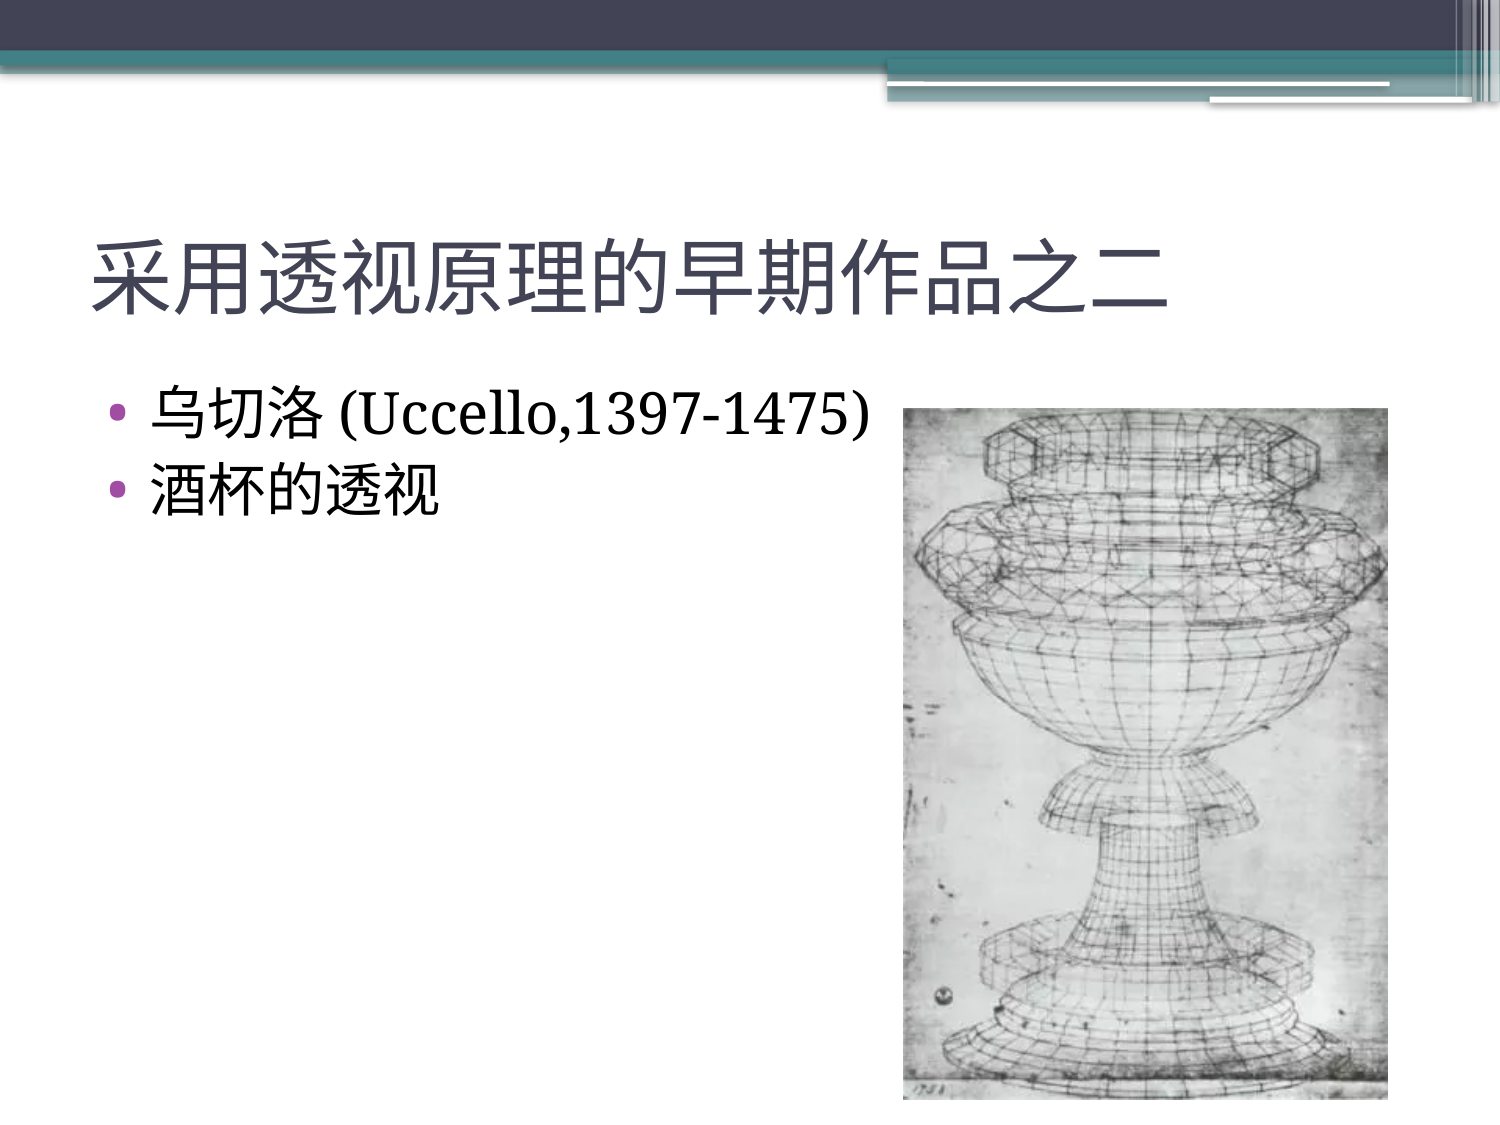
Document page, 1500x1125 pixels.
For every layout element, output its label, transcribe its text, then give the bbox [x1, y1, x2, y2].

title 采用透视原理的早期作品之二 [75, 187, 1425, 363]
picture [903, 408, 1389, 1100]
list 乌切洛(Uccello,1397-1475) 酒杯的透视 [75, 368, 1425, 1079]
